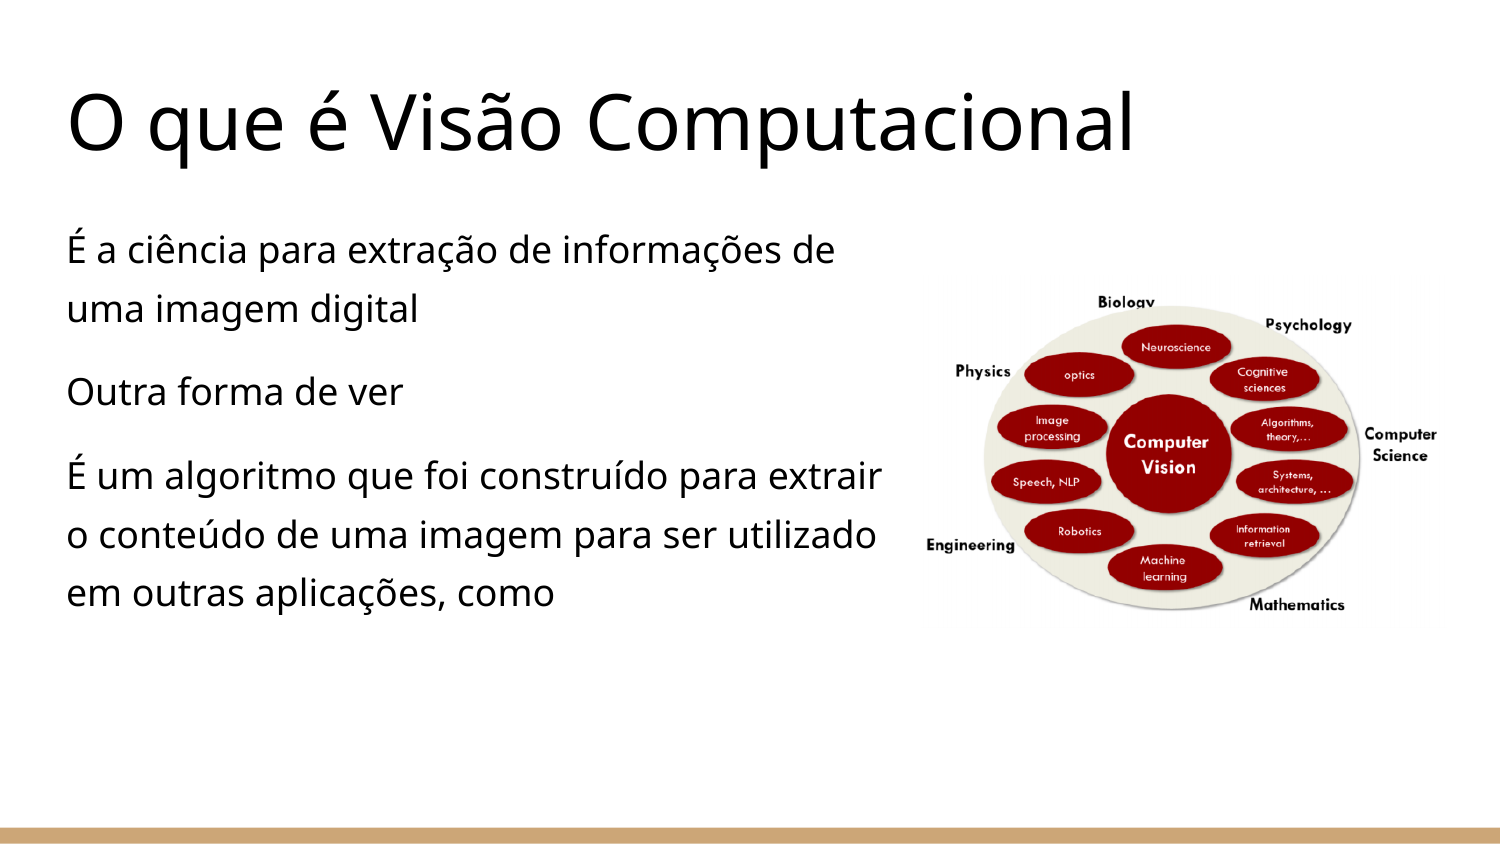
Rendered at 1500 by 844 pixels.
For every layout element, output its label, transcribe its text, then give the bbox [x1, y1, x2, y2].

title O que é Visão Computacional [51, 51, 1449, 189]
list É a ciência para extração de informações de uma imagem digital Outra forma de ver É um algoritmo que foi construído para extrair o conteúdo de uma imagem para ser utilizado em outras aplicações, como [51, 200, 903, 752]
picture [902, 270, 1459, 633]
